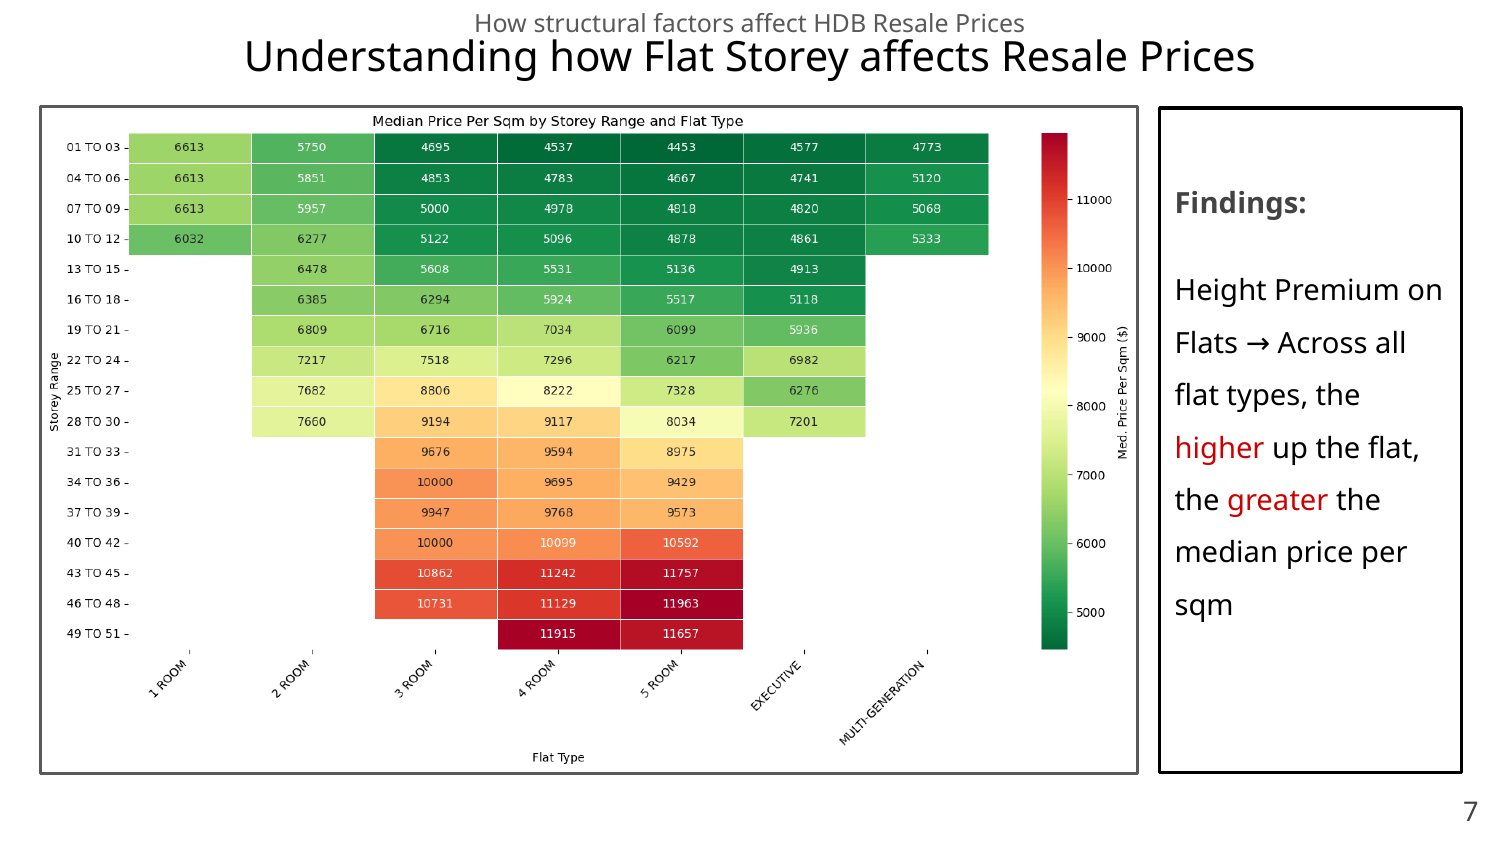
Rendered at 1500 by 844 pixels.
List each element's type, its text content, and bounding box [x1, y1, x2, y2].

slide_number ‹#› [1403, 779, 1494, 844]
picture [41, 107, 1137, 773]
title How structural factors affect HDB Resale Prices [106, 0, 1394, 62]
text_box Findings: Height Premium on Flats → Across all flat types, the higher up the flat, the greater the median price per sqm [1159, 108, 1462, 773]
title Understanding how Flat Storey affects Resale Prices [155, 15, 1345, 95]
